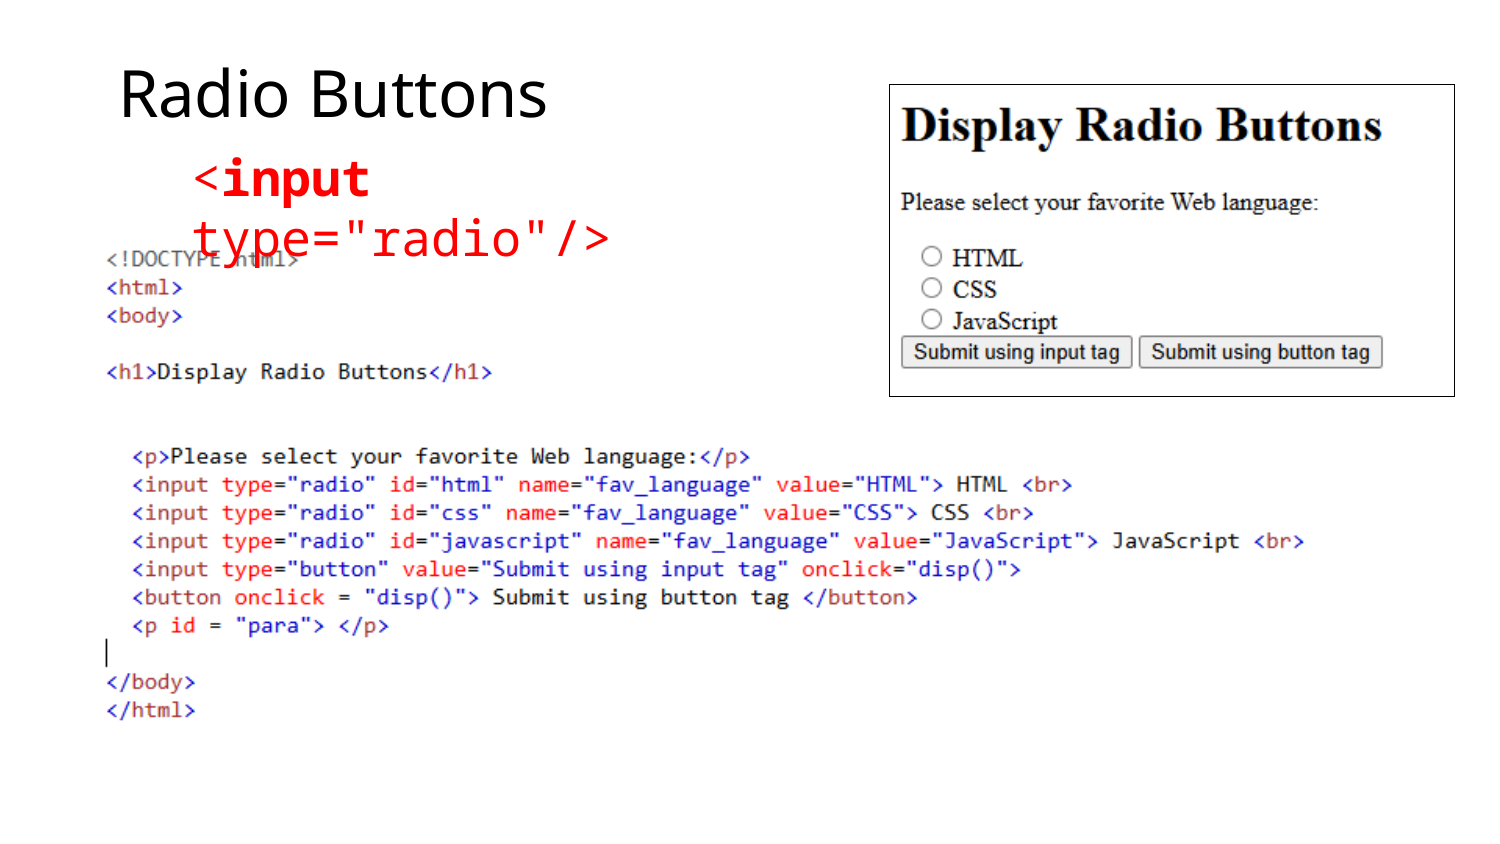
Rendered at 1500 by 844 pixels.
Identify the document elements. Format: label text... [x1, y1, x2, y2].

picture [95, 83, 1455, 733]
text_box <input type="radio"/> [177, 139, 832, 240]
title Radio Buttons [103, 53, 1397, 140]
